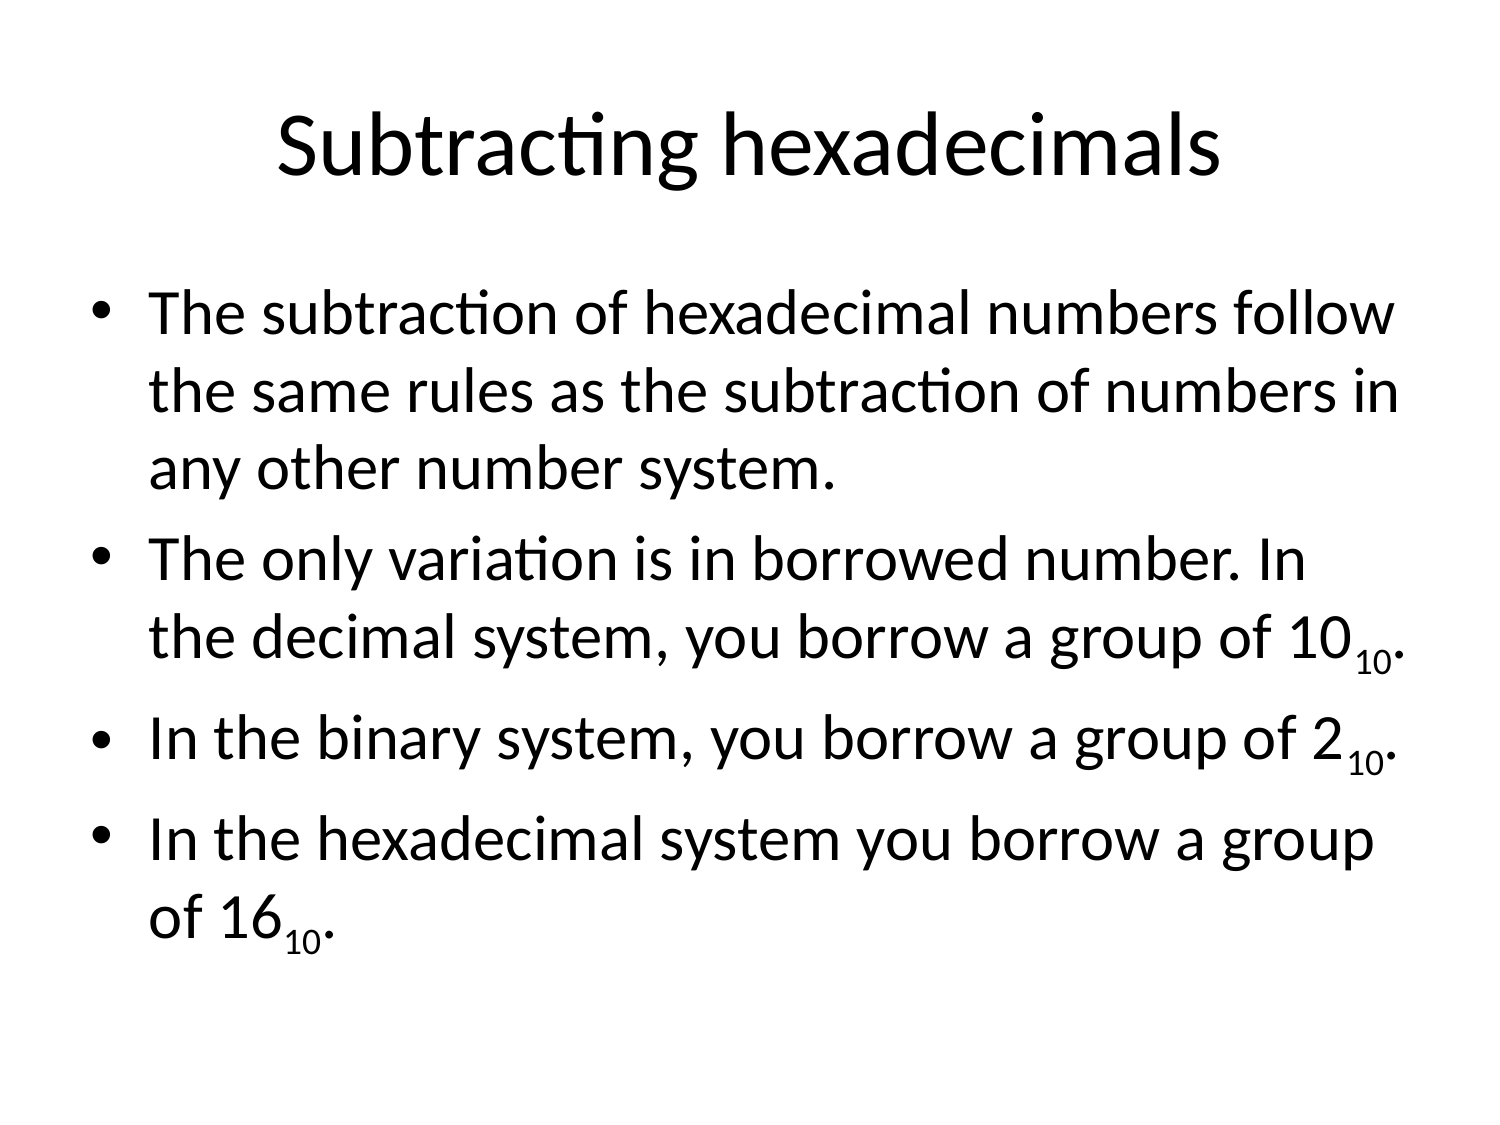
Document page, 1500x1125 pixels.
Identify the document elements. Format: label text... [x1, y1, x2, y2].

list The subtraction of hexadecimal numbers follow the same rules as the subtraction of numbers in any other number system. The only variation is in borrowed number. In the decimal system, you borrow a group of 1010. In the binary system, you borrow a group of 210. In the hexadecimal system you borrow a group of 1610. [75, 262, 1425, 1005]
title Subtracting hexadecimals [75, 45, 1425, 233]
